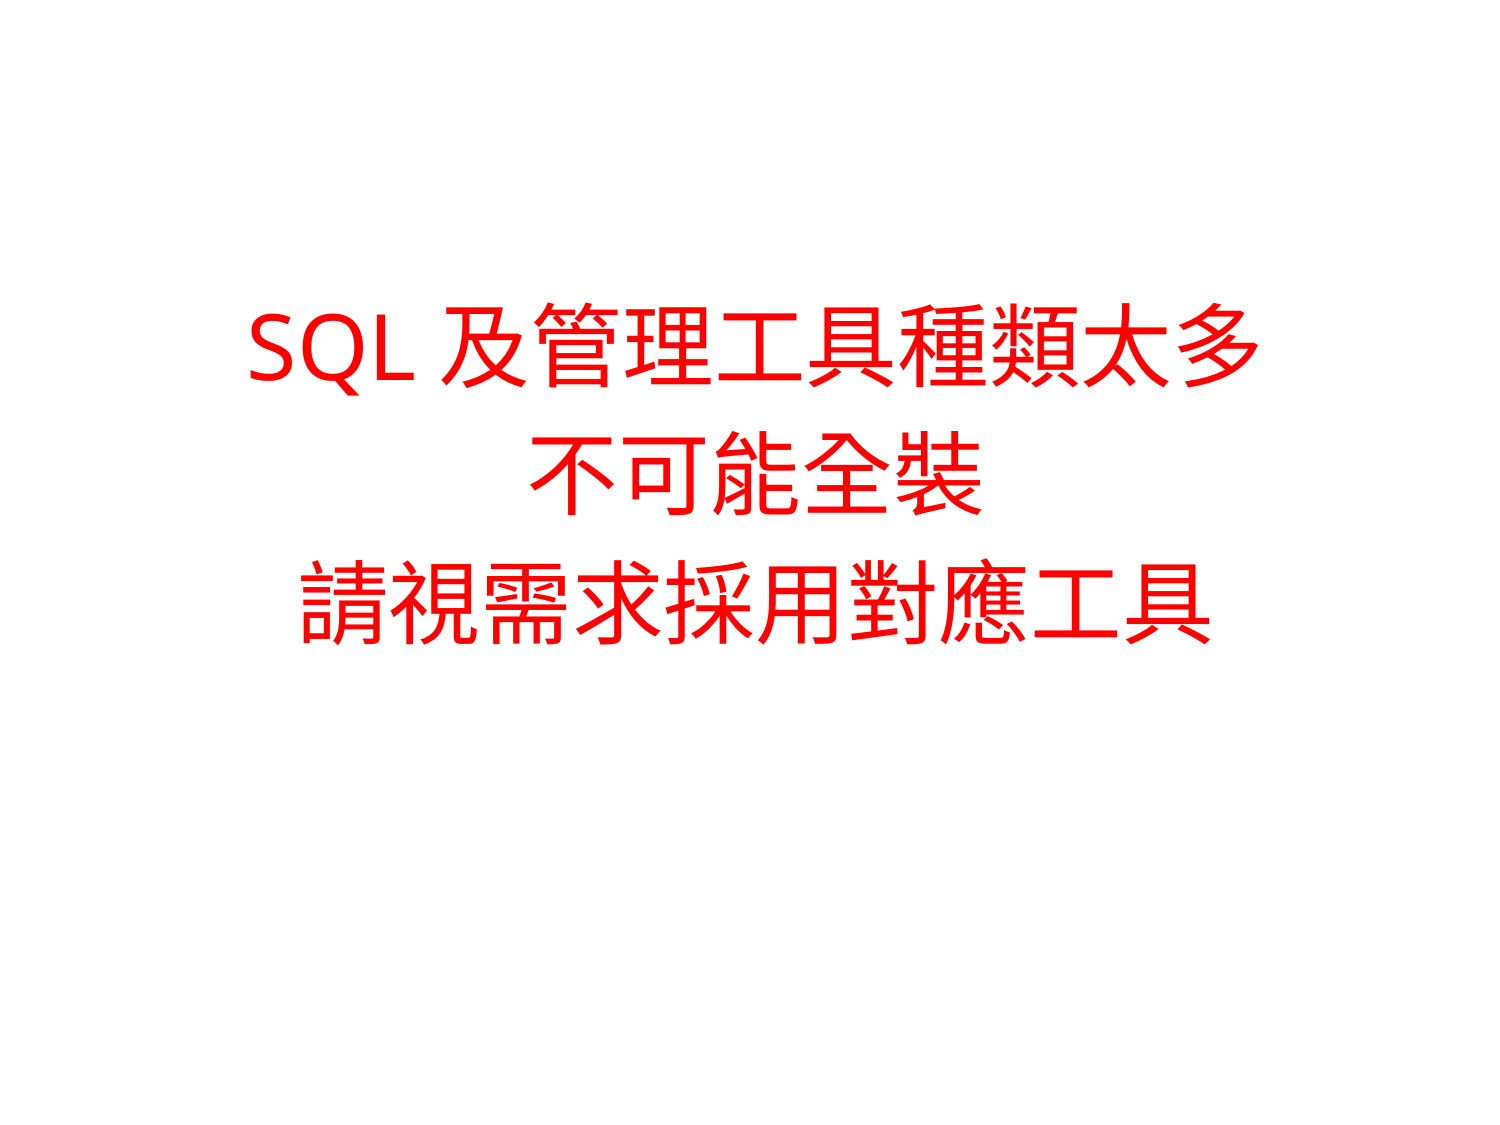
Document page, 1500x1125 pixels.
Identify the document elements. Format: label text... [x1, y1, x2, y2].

subtitle SQL及管理工具種類太多 不可能全裝 請視需求採用對應工具 [46, 281, 1465, 926]
